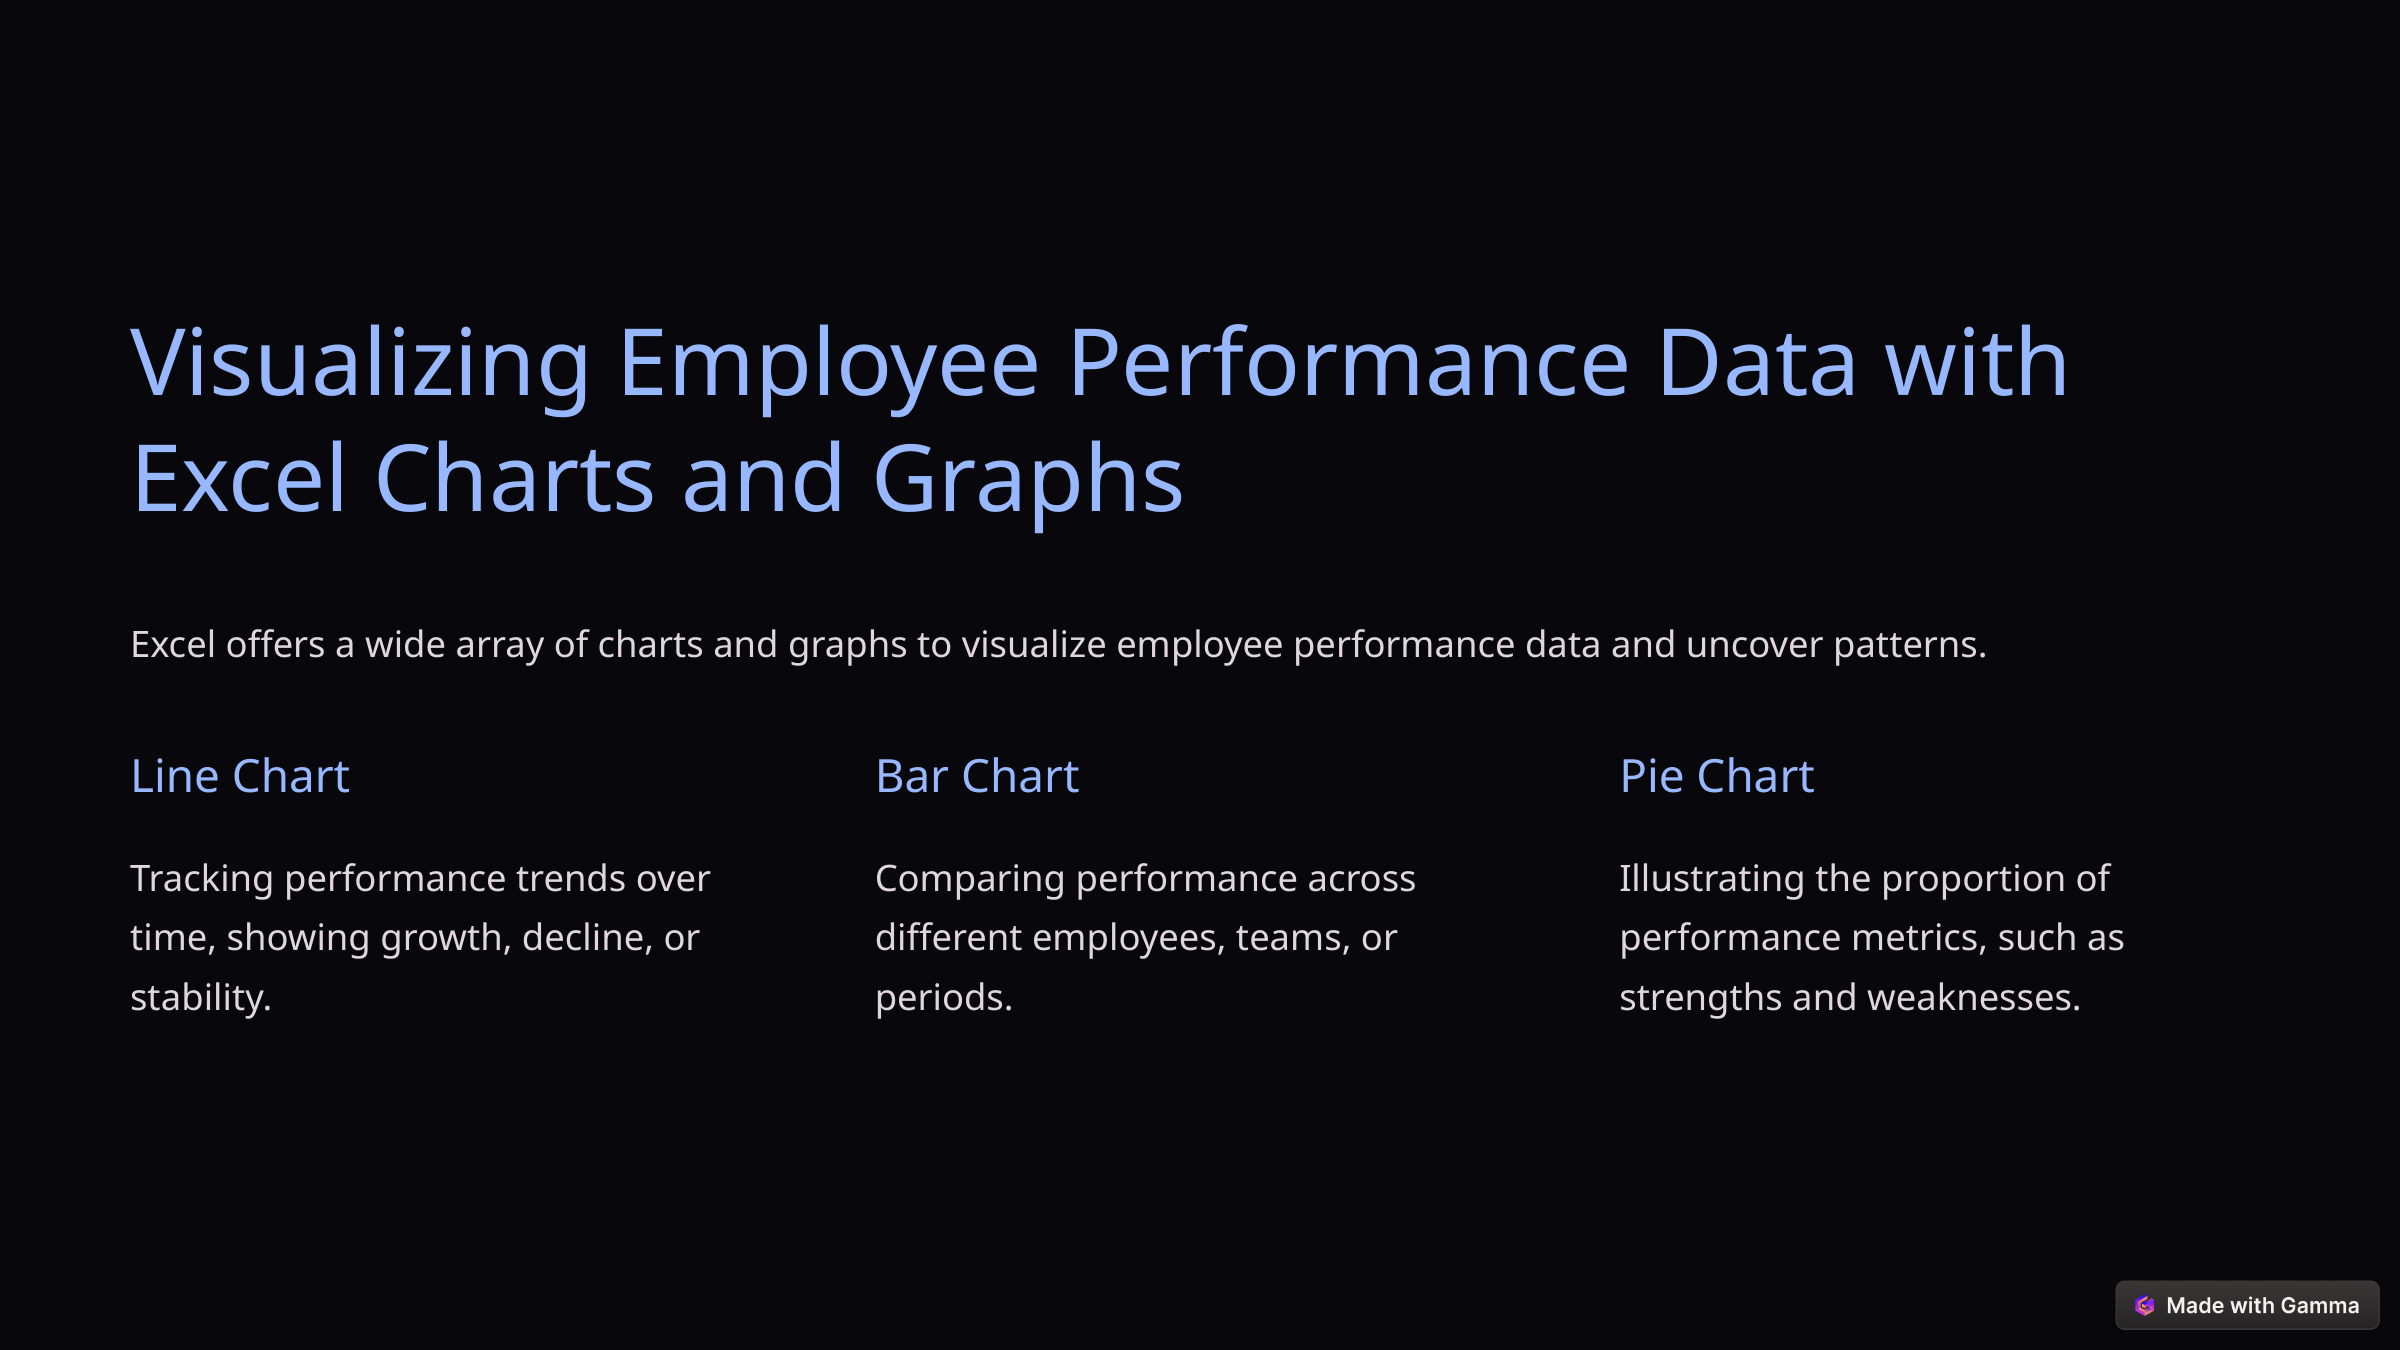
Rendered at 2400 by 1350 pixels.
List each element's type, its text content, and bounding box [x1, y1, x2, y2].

text_box Visualizing Employee Performance Data with Excel Charts and Graphs [130, 298, 2270, 531]
picture [2106, 1271, 2389, 1339]
text_box Comparing performance across different employees, teams, or periods. [874, 839, 1528, 1018]
text_box Excel offers a wide array of charts and graphs to visualize employee performance data and uncover patterns. [130, 605, 2270, 665]
text_box Illustrating the proportion of performance metrics, such as strengths and weaknesses. [1619, 839, 2272, 1018]
text_box Bar Chart [874, 743, 1340, 803]
text_box Tracking performance trends over time, showing growth, decline, or stability. [130, 839, 783, 1018]
text_box Pie Chart [1619, 743, 2085, 803]
text_box Line Chart [130, 743, 596, 803]
